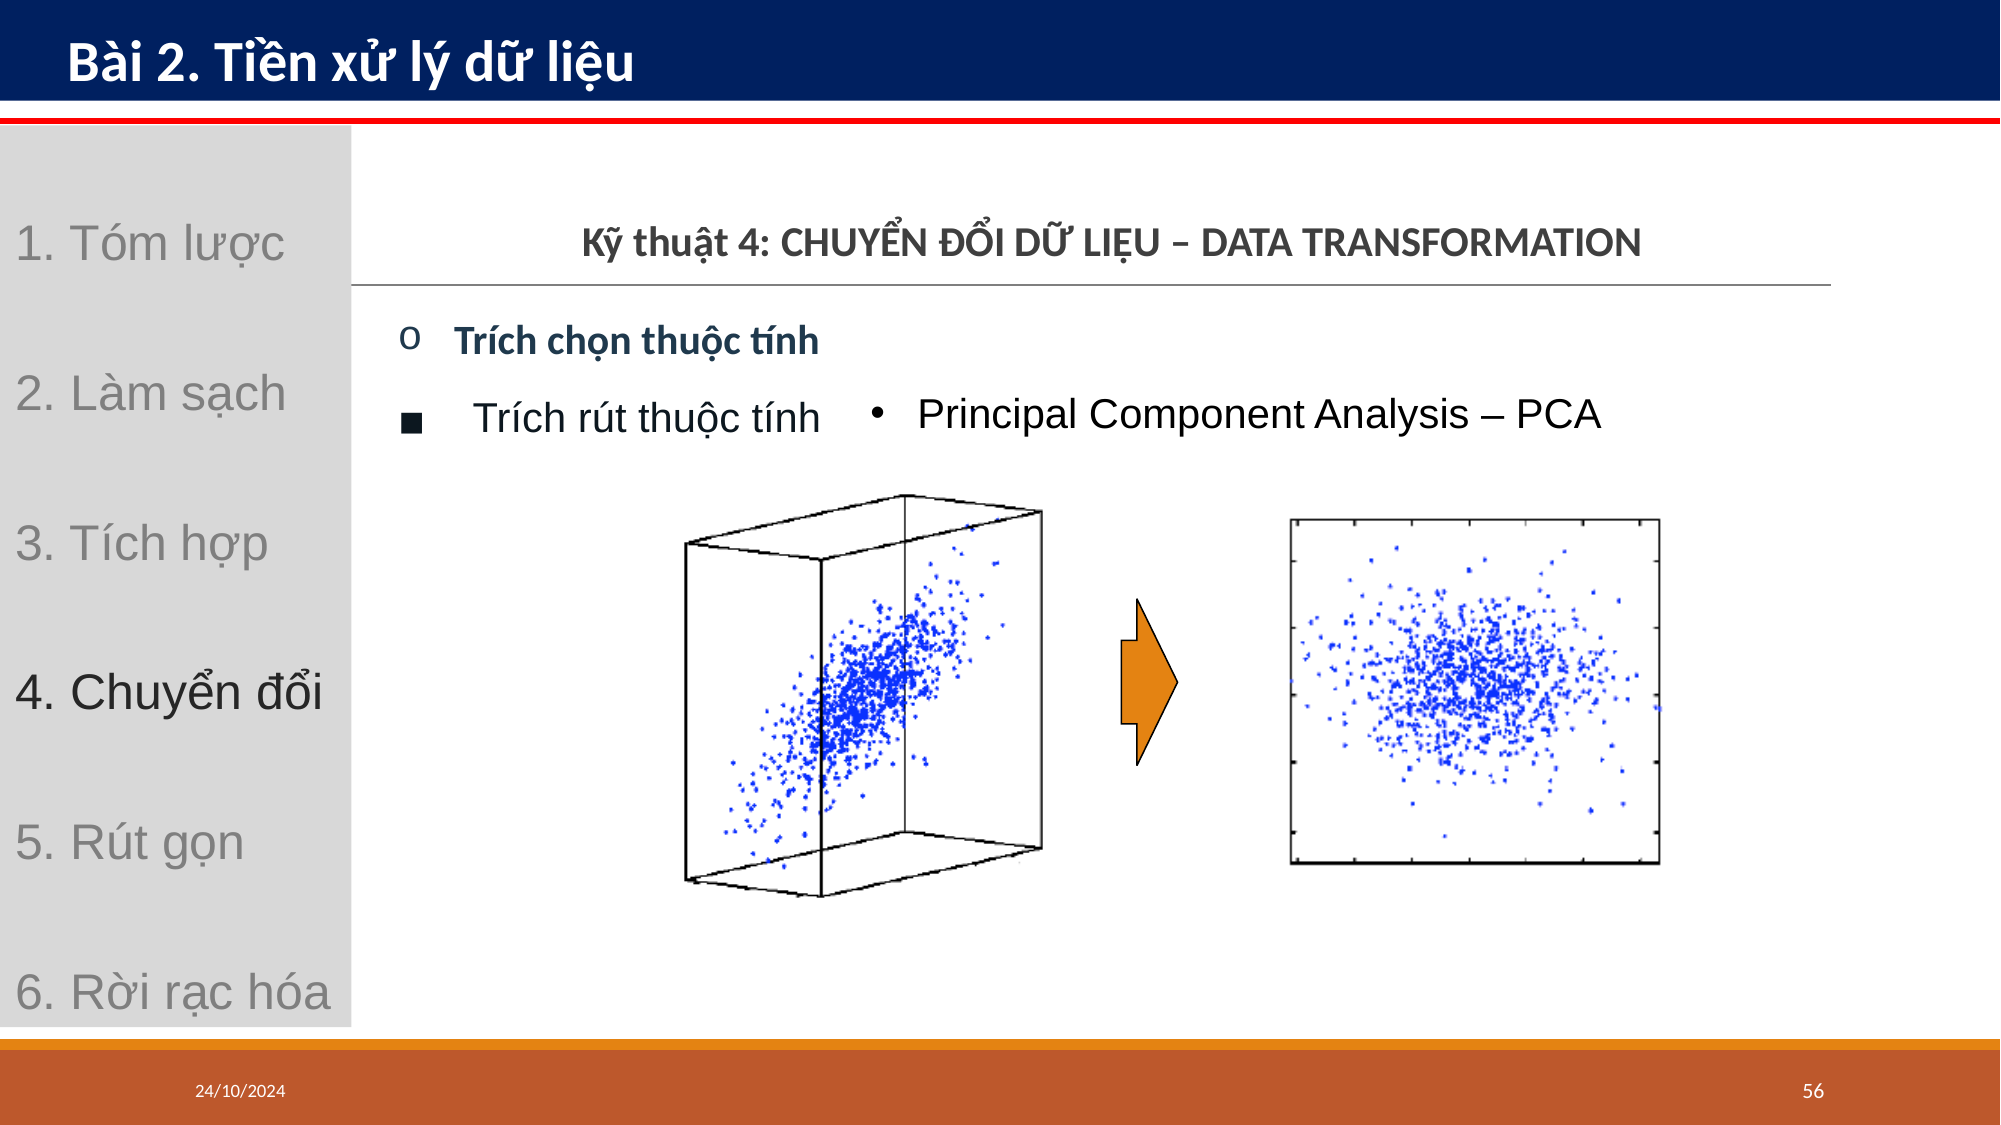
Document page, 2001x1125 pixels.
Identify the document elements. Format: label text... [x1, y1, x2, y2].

text_box Principal Component Analysis – PCA [855, 379, 1625, 445]
text_box Kỹ thuật 4: CHUYỂN ĐỔI DỮ LIỆU – DATA TRANSFORMATION [559, 208, 1666, 274]
title Bài 2. Tiền xử lý dữ liệu [0, 0, 2000, 101]
text_box Trích chọn thuộc tính [382, 302, 1814, 371]
picture [1285, 512, 1666, 869]
picture [674, 478, 1052, 904]
slide_number ‹#› [1624, 1059, 1840, 1120]
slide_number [180, 1059, 586, 1120]
text_box 1. Tóm lược 2. Làm sạch 3. Tích hợp 4. Chuyển đổi 5. Rút gọn 6. Rời rạc hóa [0, 130, 352, 1028]
text_box Trích rút thuộc tính [382, 373, 1772, 449]
text_box [1121, 598, 1178, 766]
